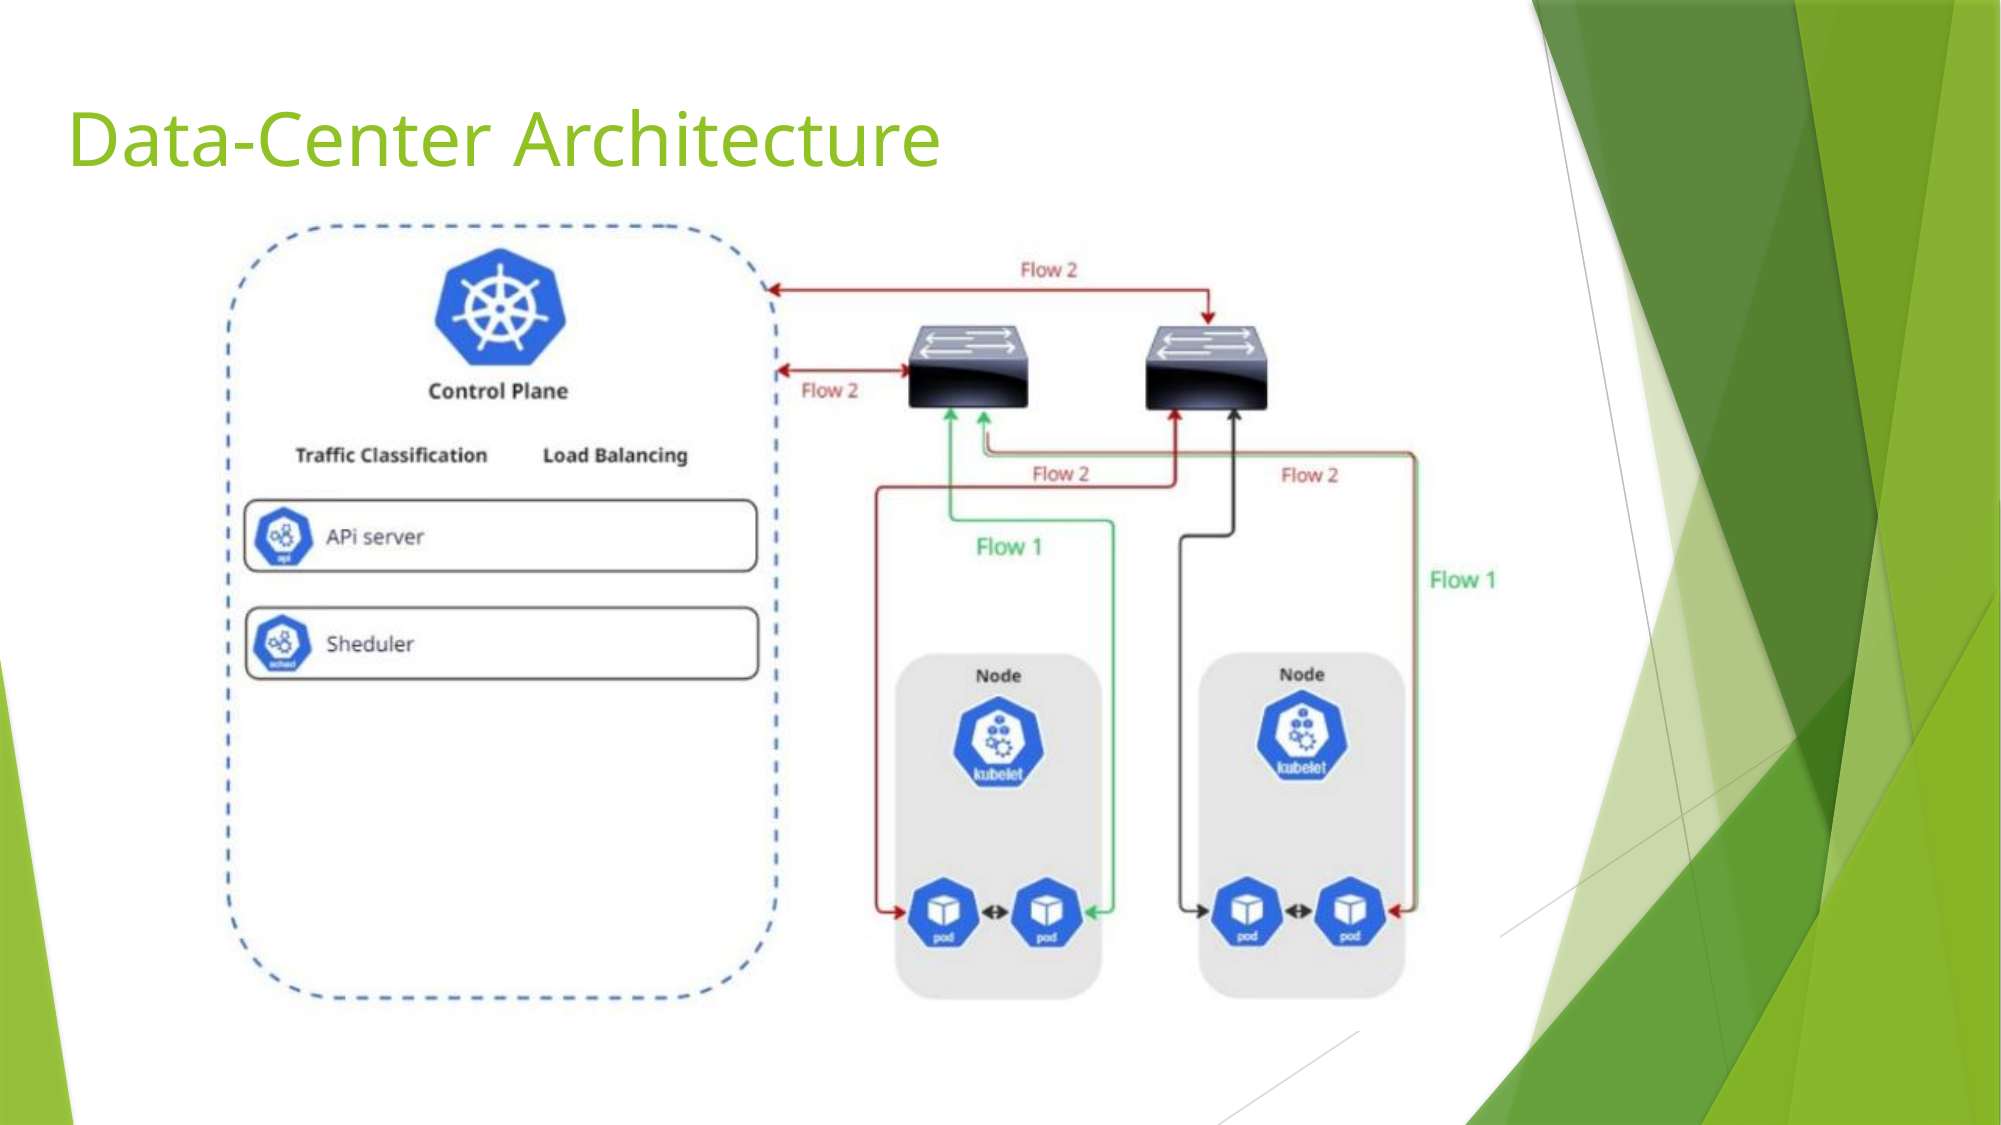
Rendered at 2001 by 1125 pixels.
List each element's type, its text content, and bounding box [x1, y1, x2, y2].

text_box Data-Center Architecture [51, 83, 963, 189]
picture [165, 189, 1500, 1032]
